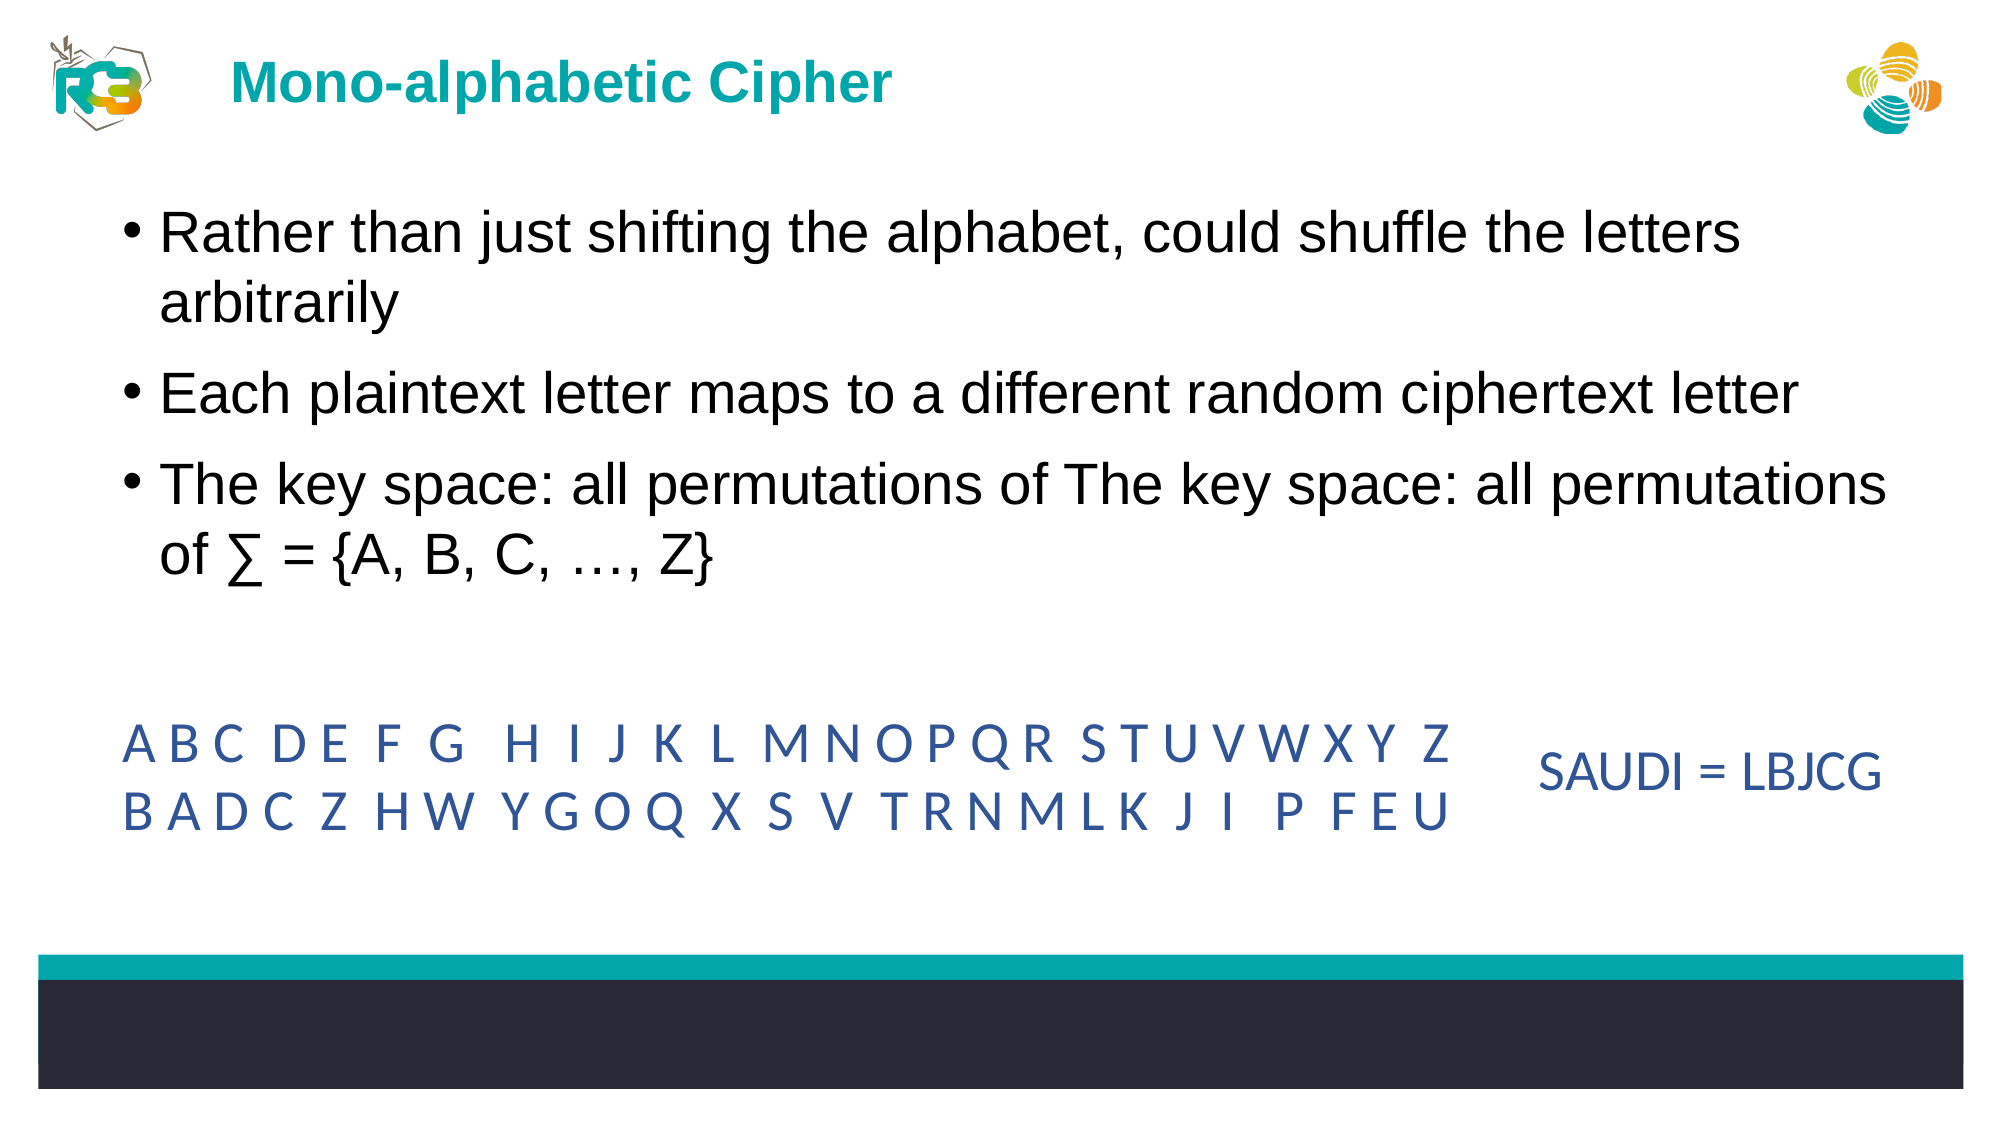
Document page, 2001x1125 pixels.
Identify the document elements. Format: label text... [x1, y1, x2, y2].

list Mono-alphabetic Cipher [215, 44, 1820, 137]
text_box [107, 696, 1709, 851]
text_box SAUDI = LBJCG [1709, 725, 1952, 810]
list Rather than just shifting the alphabet, could shuffle the letters arbitrarily Each plaintext letter maps to a different random ciphertext letter The key space: all permutations of The key space: all permutations of ∑ = {A, B, C, …, Z} [107, 186, 1928, 688]
picture [50, 32, 152, 134]
